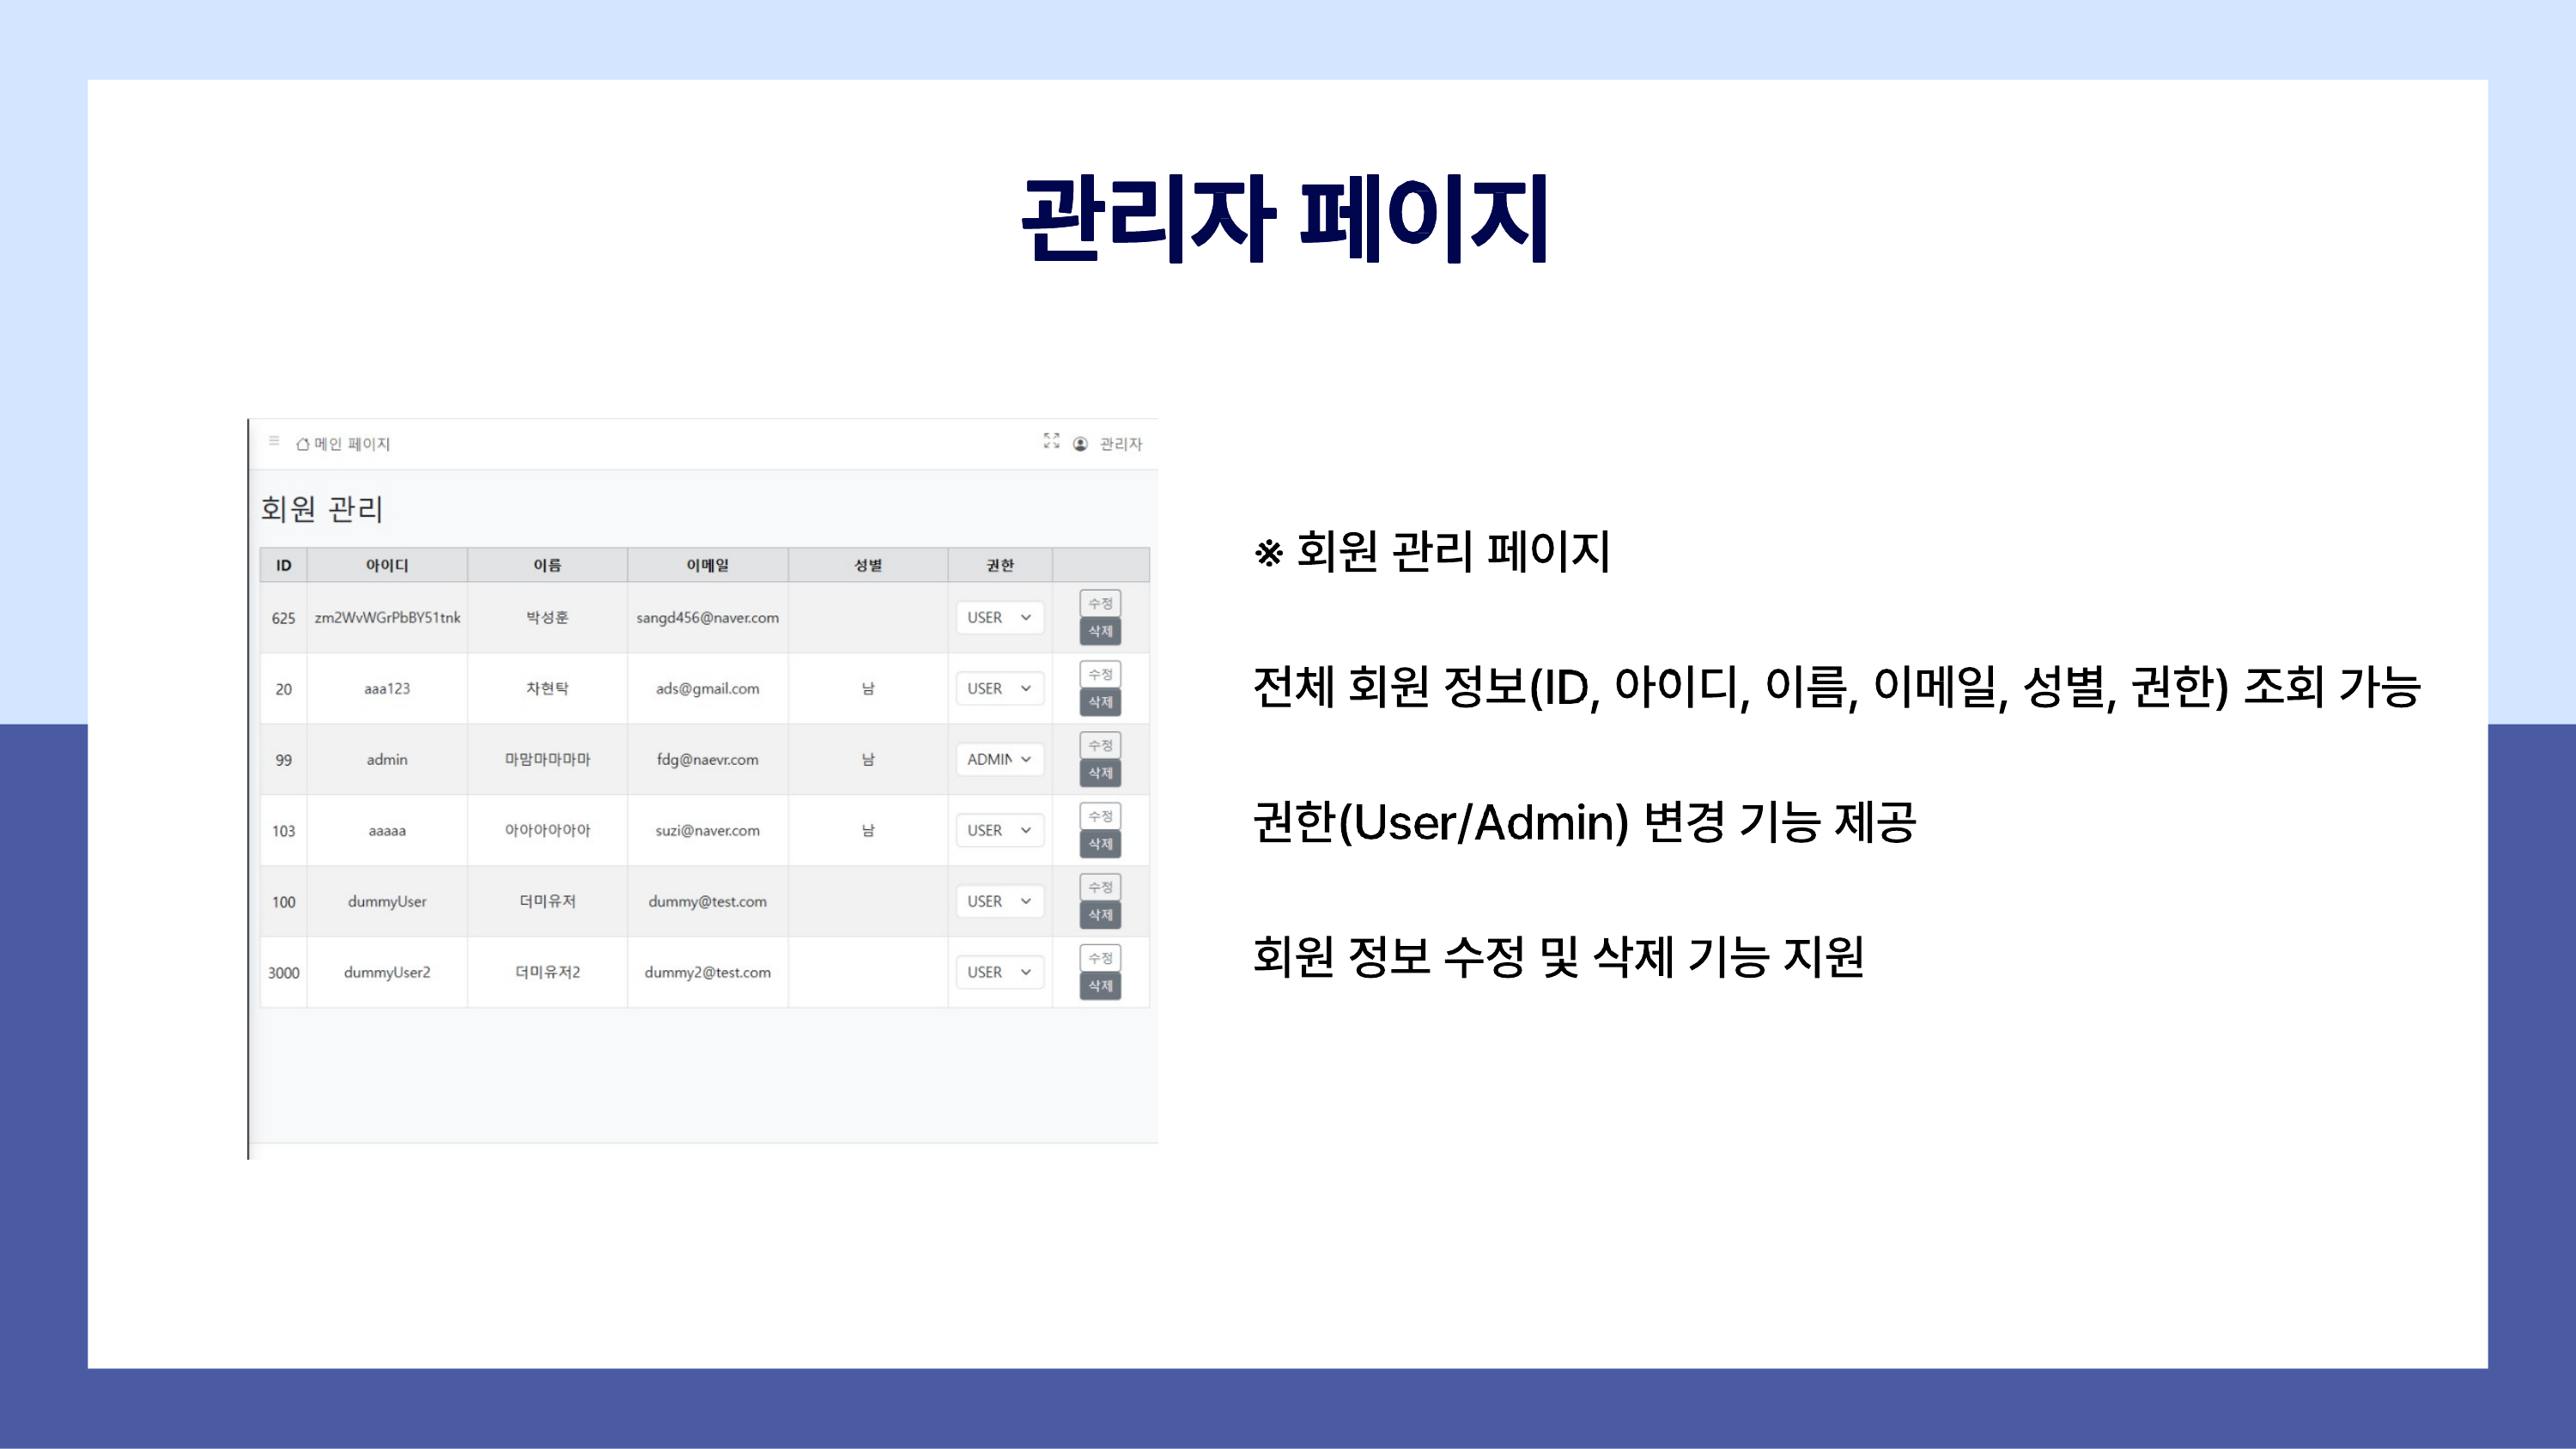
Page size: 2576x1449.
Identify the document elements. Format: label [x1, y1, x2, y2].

text_box [88, 79, 2488, 1369]
